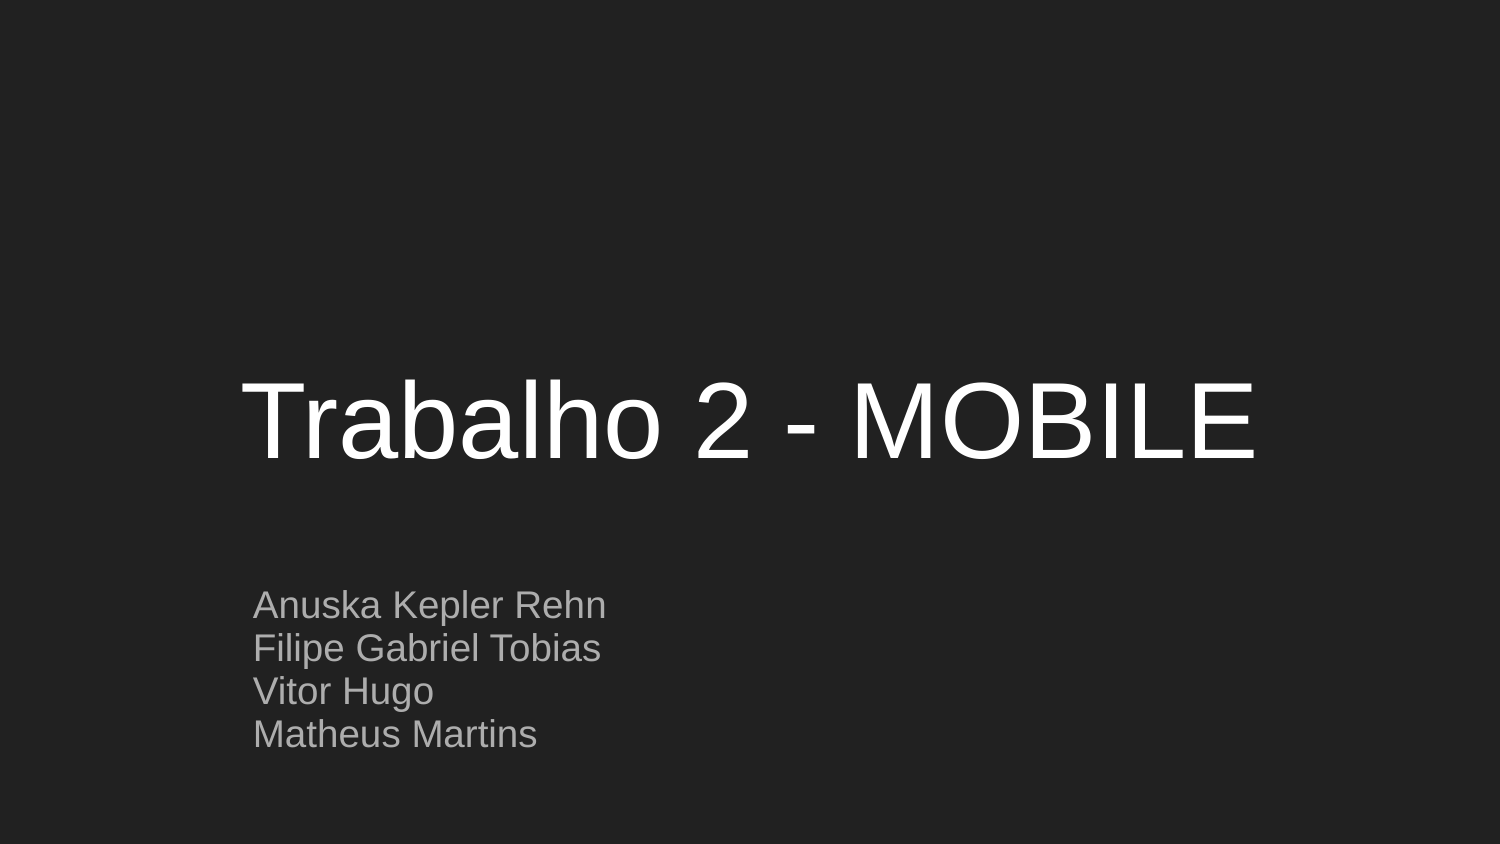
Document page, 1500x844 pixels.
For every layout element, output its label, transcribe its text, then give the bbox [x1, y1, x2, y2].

title Trabalho 2 - MOBILE [210, 311, 1290, 497]
subtitle Anuska Kepler Rehn Filipe Gabriel Tobias Vitor Hugo Matheus Martins [237, 568, 628, 774]
